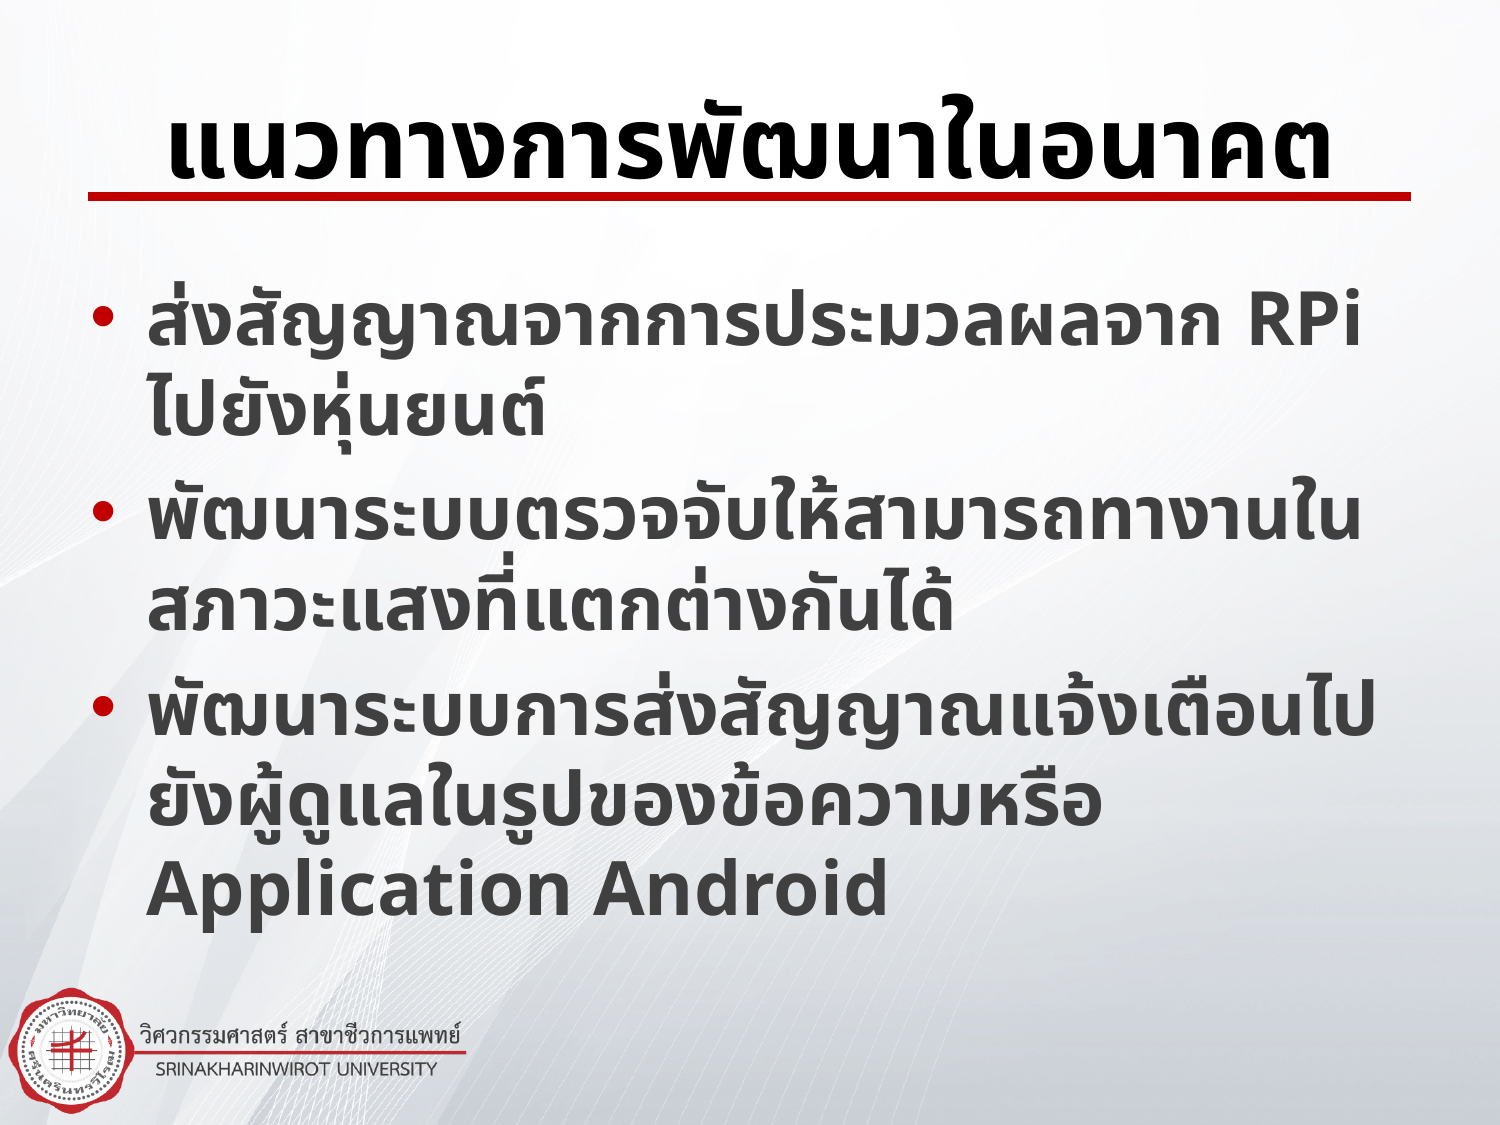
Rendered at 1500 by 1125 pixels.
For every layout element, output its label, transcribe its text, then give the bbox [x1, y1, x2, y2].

title แนวทางการพัฒนาในอนาคต [75, 45, 1425, 233]
picture [0, 979, 474, 1122]
list ส่งสัญญาณจากการประมวลผลจาก RPi ไปยังหุ่นยนต์ พัฒนาระบบตรวจจับให้สามารถทางานในสภาวะแสงที่แตกต่างกันได้ พัฒนาระบบการส่งสัญญาณแจ้งเตือนไปยังผู้ดูแลในรูปของข้อความหรือ Application Android [75, 262, 1425, 1005]
